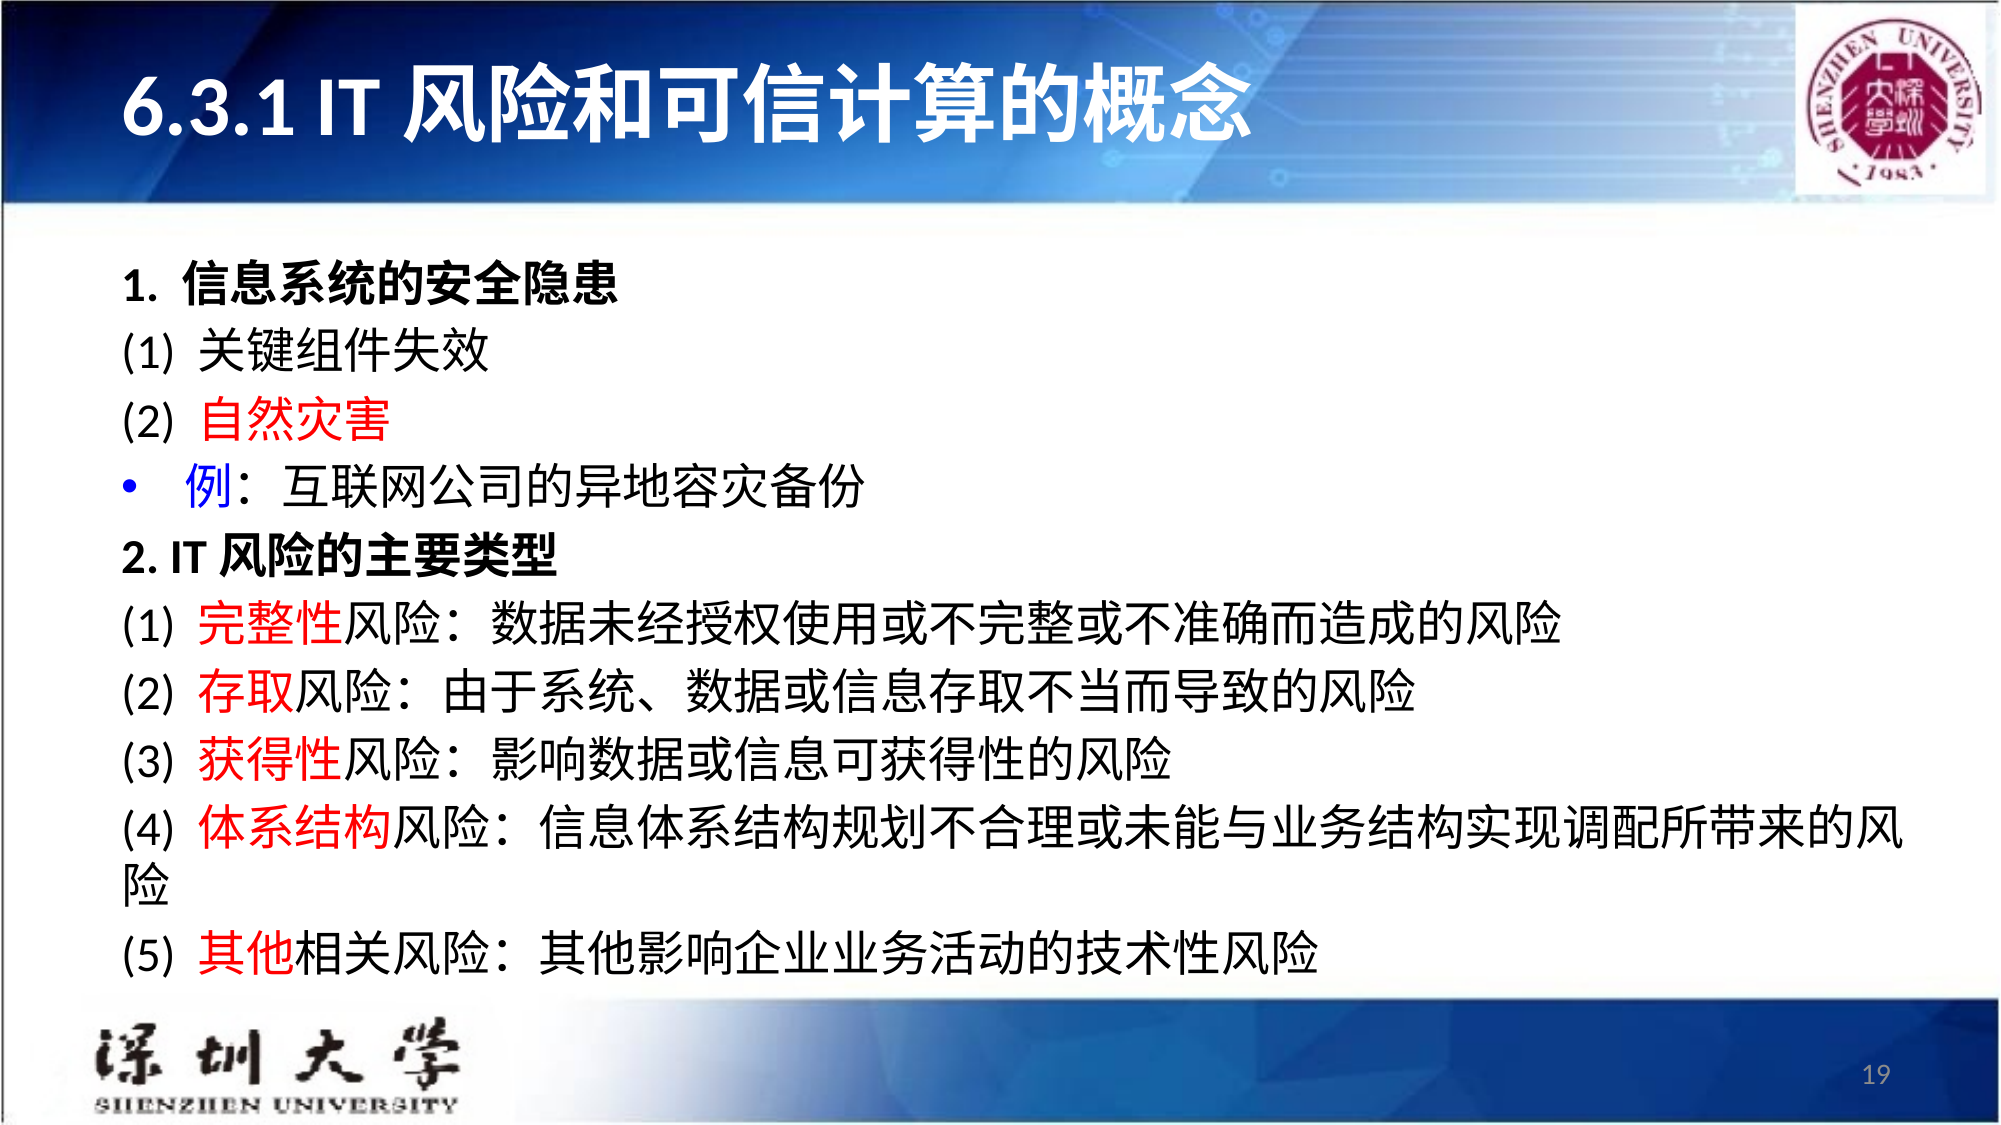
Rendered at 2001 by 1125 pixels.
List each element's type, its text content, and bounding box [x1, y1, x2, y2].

list 1. 信息系统的安全隐患 (1) 关键组件失效 (2) 自然灾害 例：互联网公司的异地容灾备份 2. IT风险的主要类型 (1) 完整性风险：数据未经授权使用或不完整或不准确而造成的风险 (2) 存取风险：由于系统、数据或信息存取不当而导致的风险 (3) 获得性风险：影响数据或信息可获得性的风险 (4) 体系结构风险：信息体系结构规划不合理或未能与业务结构实现调配所带来的风险 (5) 其他相关风险：其他影响企业业务活动的技术性风险 [112, 247, 1920, 991]
title 6.3.1 IT风险和可信计算的概念 [112, 7, 1888, 196]
picture [0, 0, 2001, 1125]
slide_number 19 [1433, 1042, 1900, 1103]
